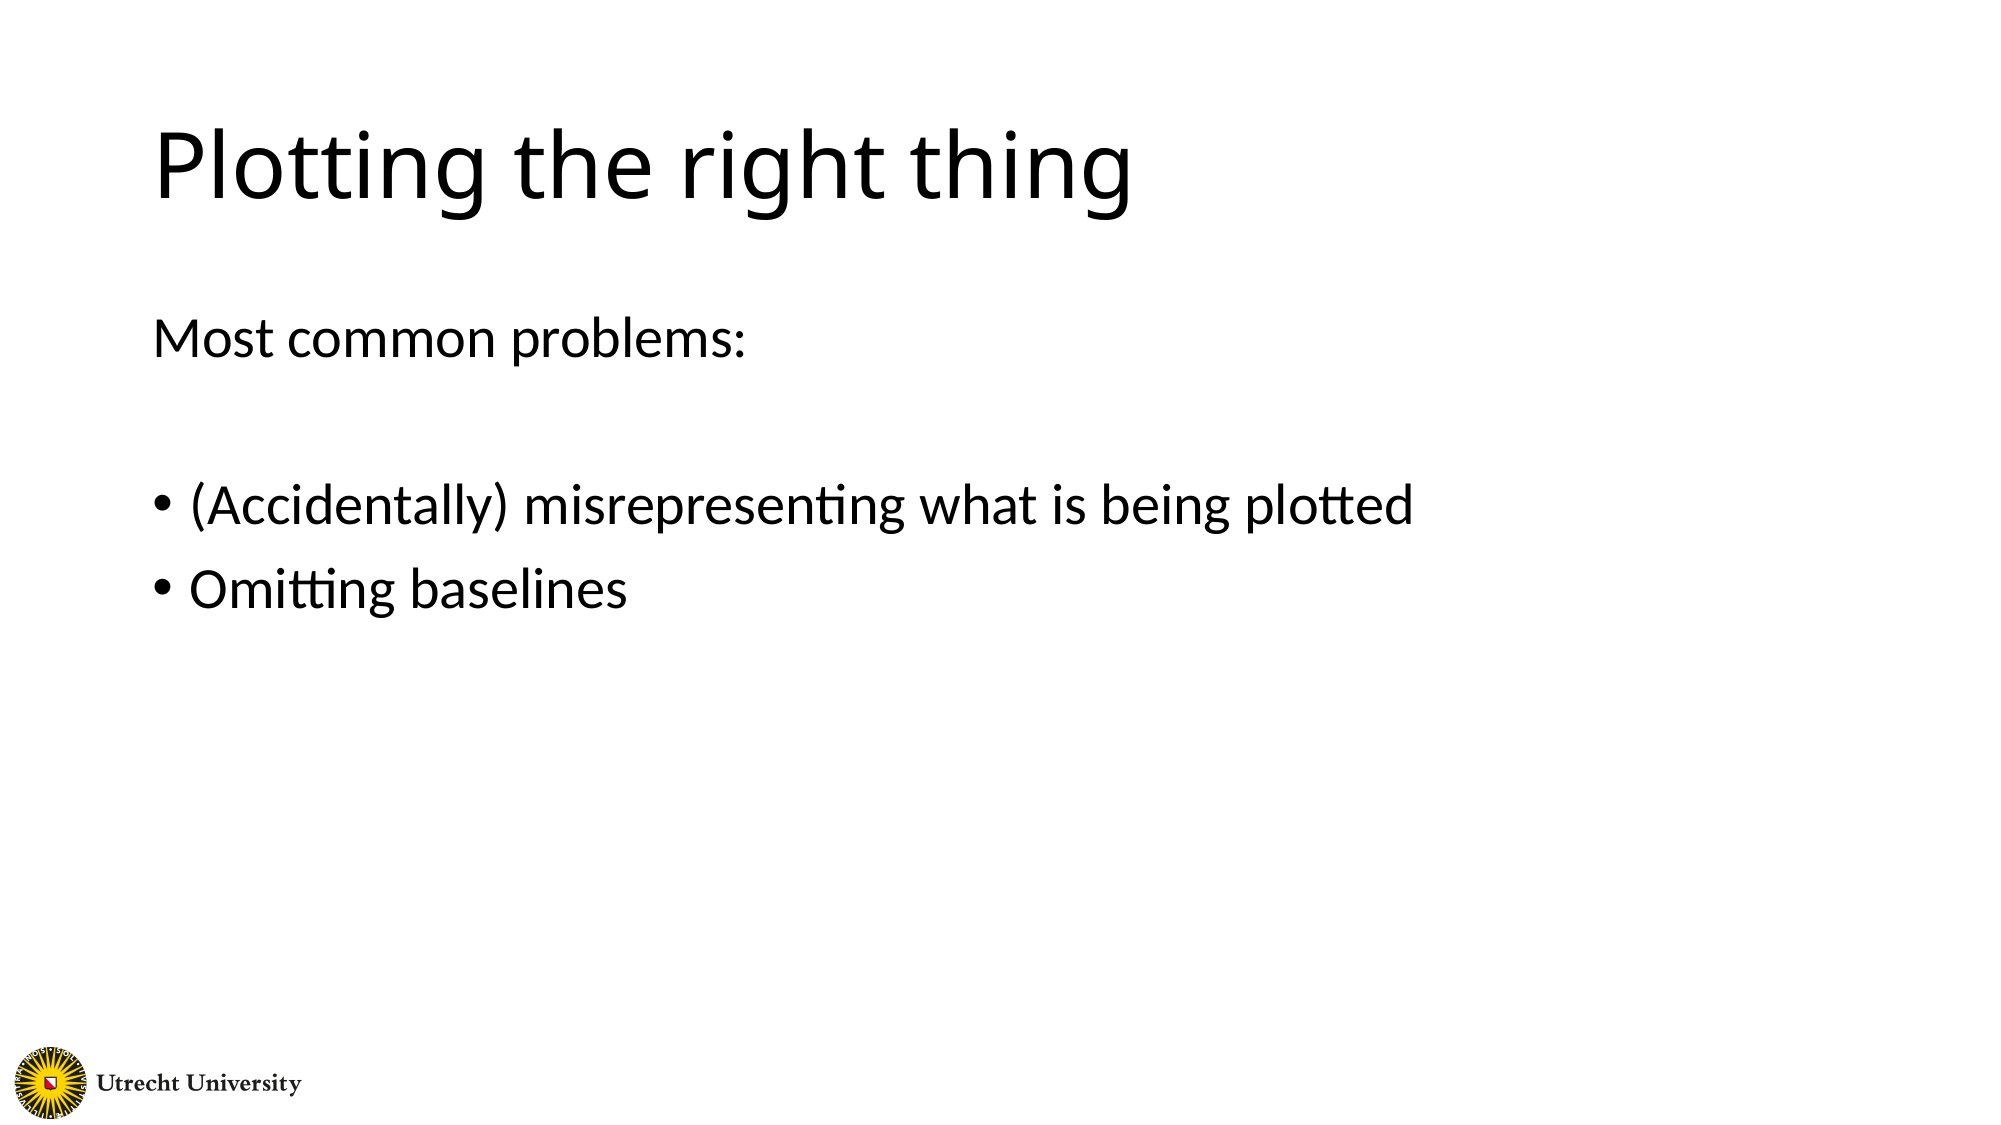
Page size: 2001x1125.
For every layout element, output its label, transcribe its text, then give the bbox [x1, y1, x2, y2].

title Plotting the right thing [137, 59, 1863, 278]
picture [0, 995, 386, 1125]
list Most common problems: (Accidentally) misrepresenting what is being plotted Omitting baselines [137, 299, 1863, 1014]
